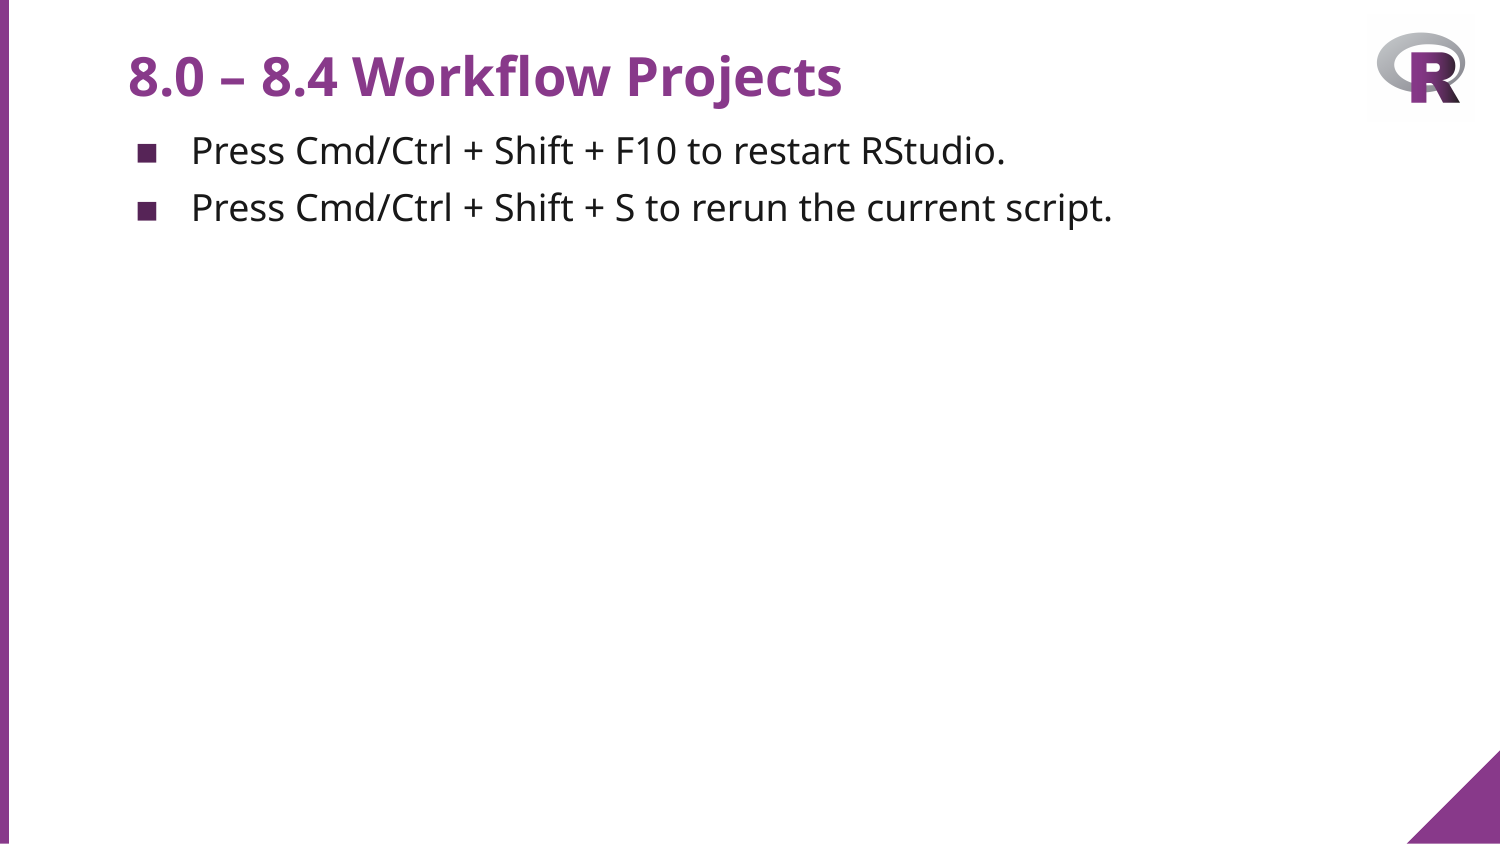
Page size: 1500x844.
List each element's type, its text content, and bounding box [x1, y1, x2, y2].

list Press Cmd/Ctrl + Shift + F10 to restart RStudio. Press Cmd/Ctrl + Shift + S to rerun the current script. [100, 111, 1387, 734]
title 8.0 – 8.4 Workflow Projects [113, 27, 1224, 111]
picture [1367, 14, 1475, 122]
